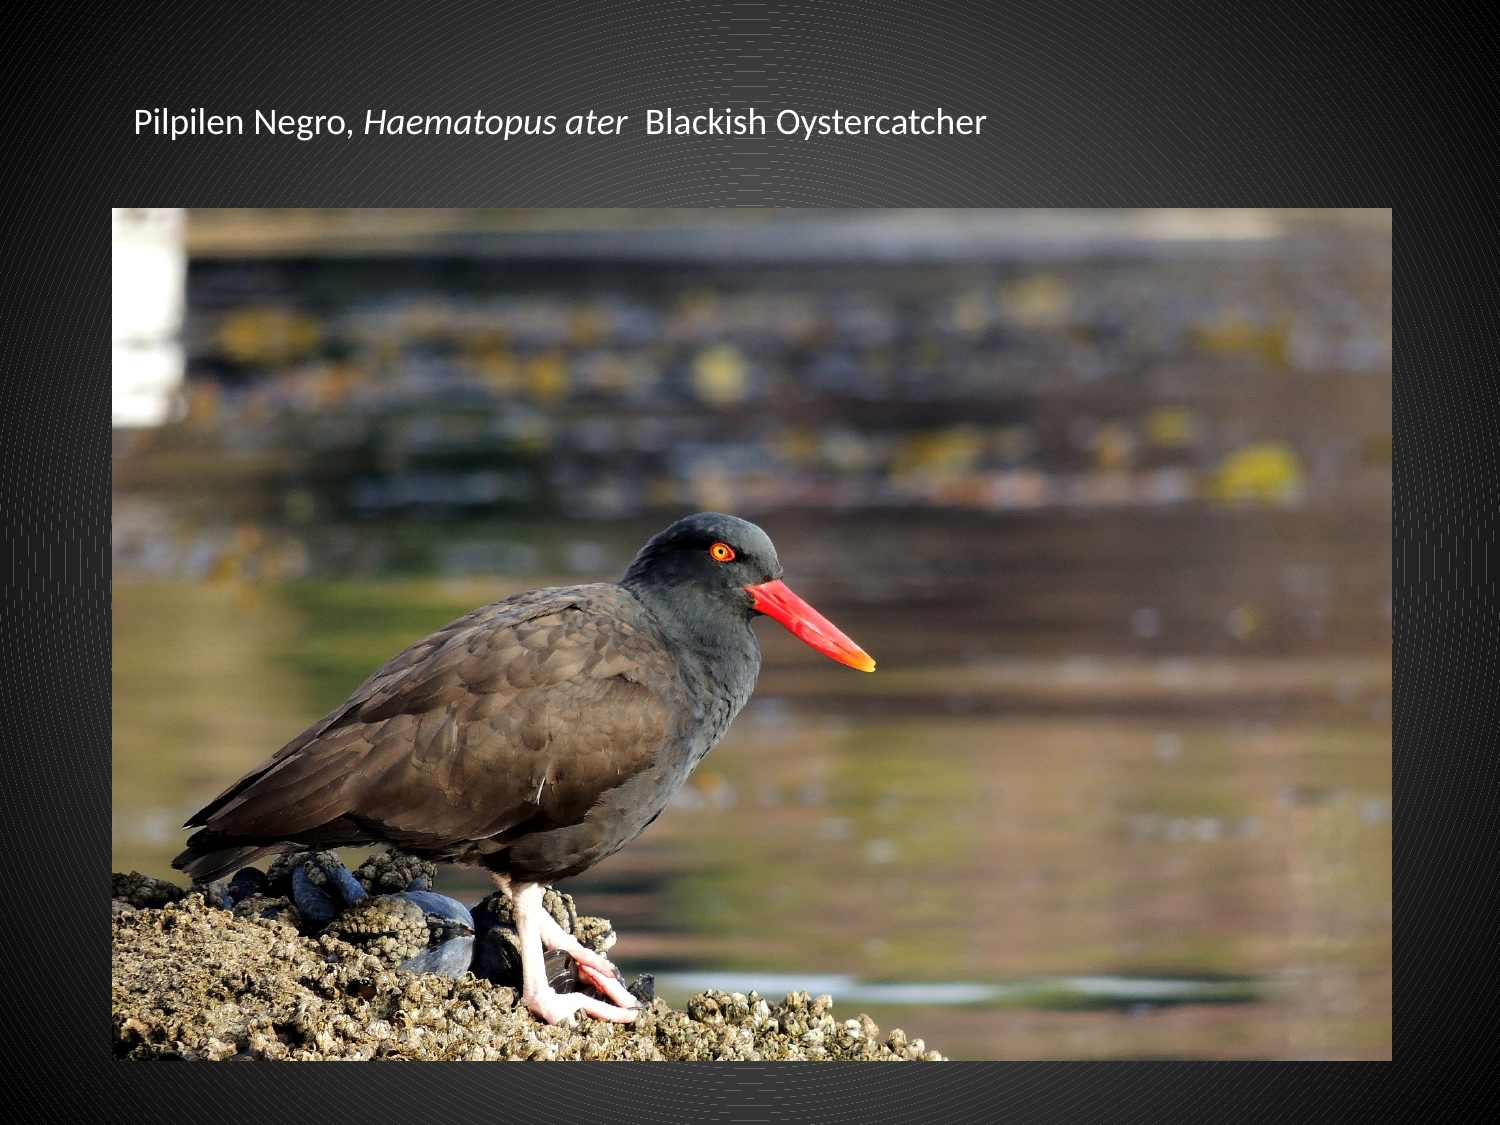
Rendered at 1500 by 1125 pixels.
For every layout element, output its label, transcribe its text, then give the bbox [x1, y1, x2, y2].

text_box Pilpilen Negro, Haematopus ater Blackish Oystercatcher [118, 89, 1003, 150]
picture [111, 207, 1392, 1062]
